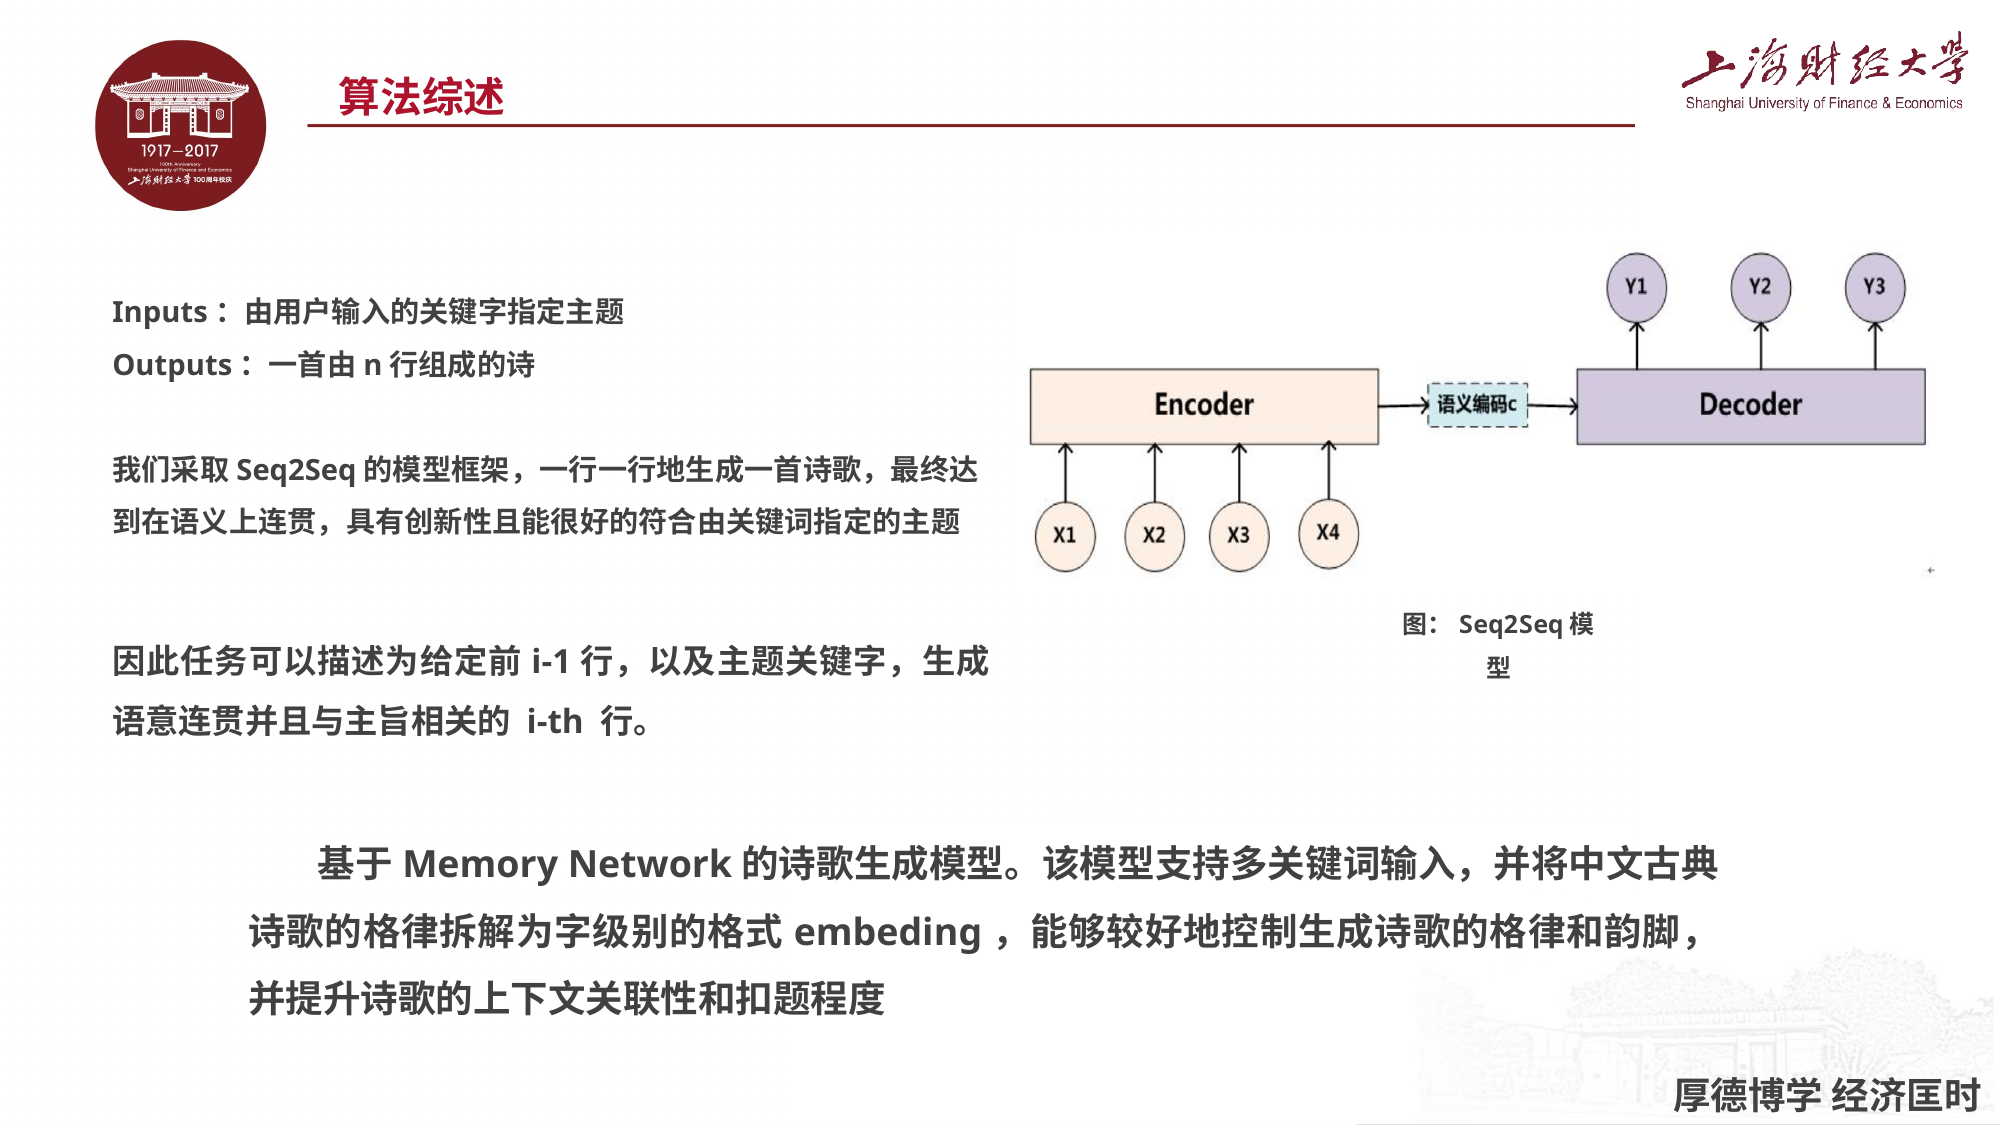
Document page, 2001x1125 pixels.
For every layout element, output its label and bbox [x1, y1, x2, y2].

text_box [0, 0, 2000, 1125]
picture [1015, 228, 1936, 598]
